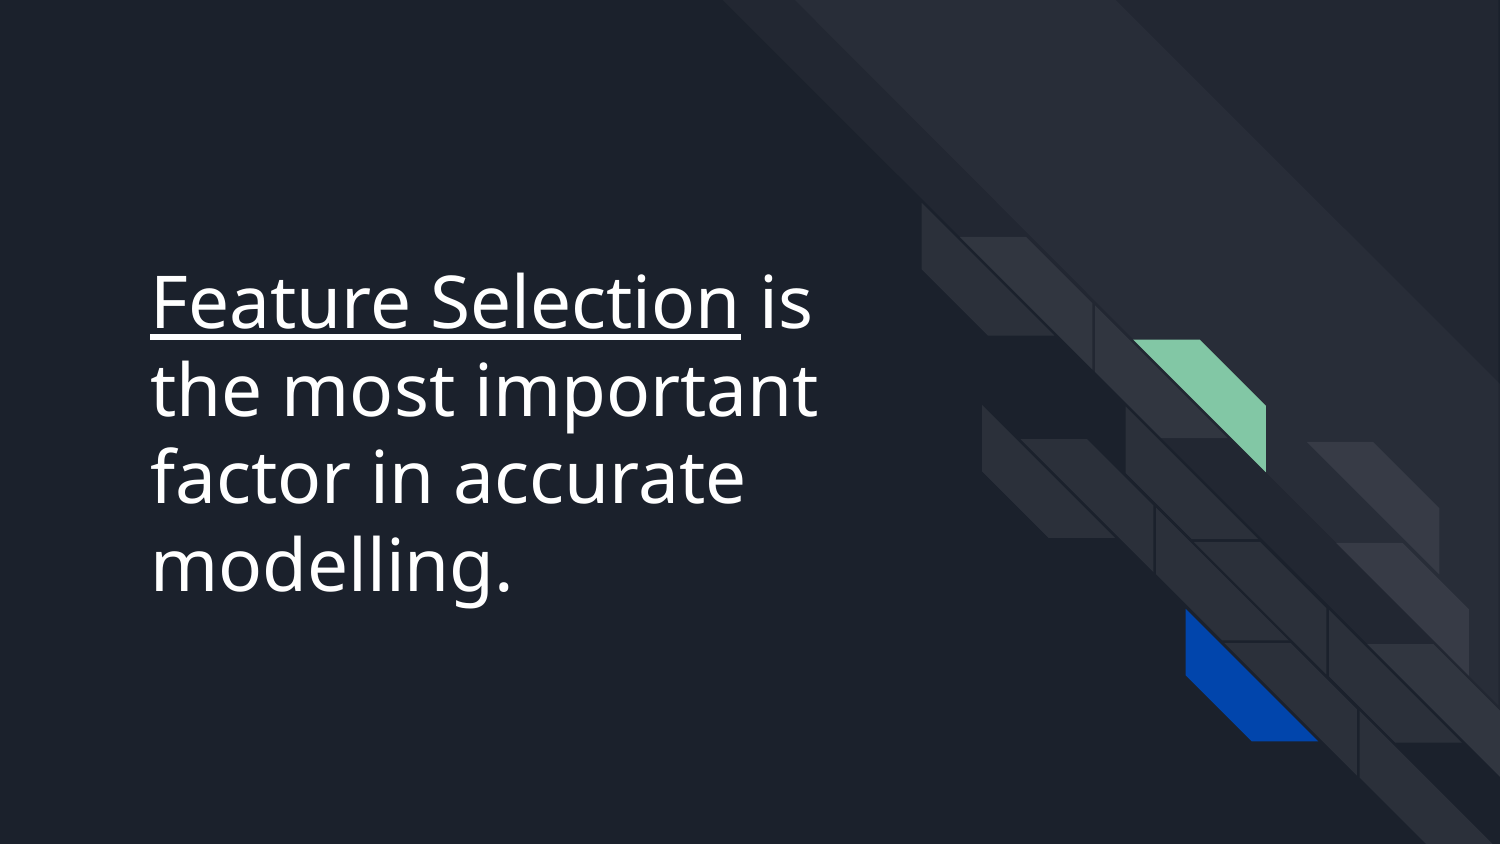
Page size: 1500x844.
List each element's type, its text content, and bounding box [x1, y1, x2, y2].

title Feature Selection is the most important factor in accurate modelling. [135, 142, 926, 720]
